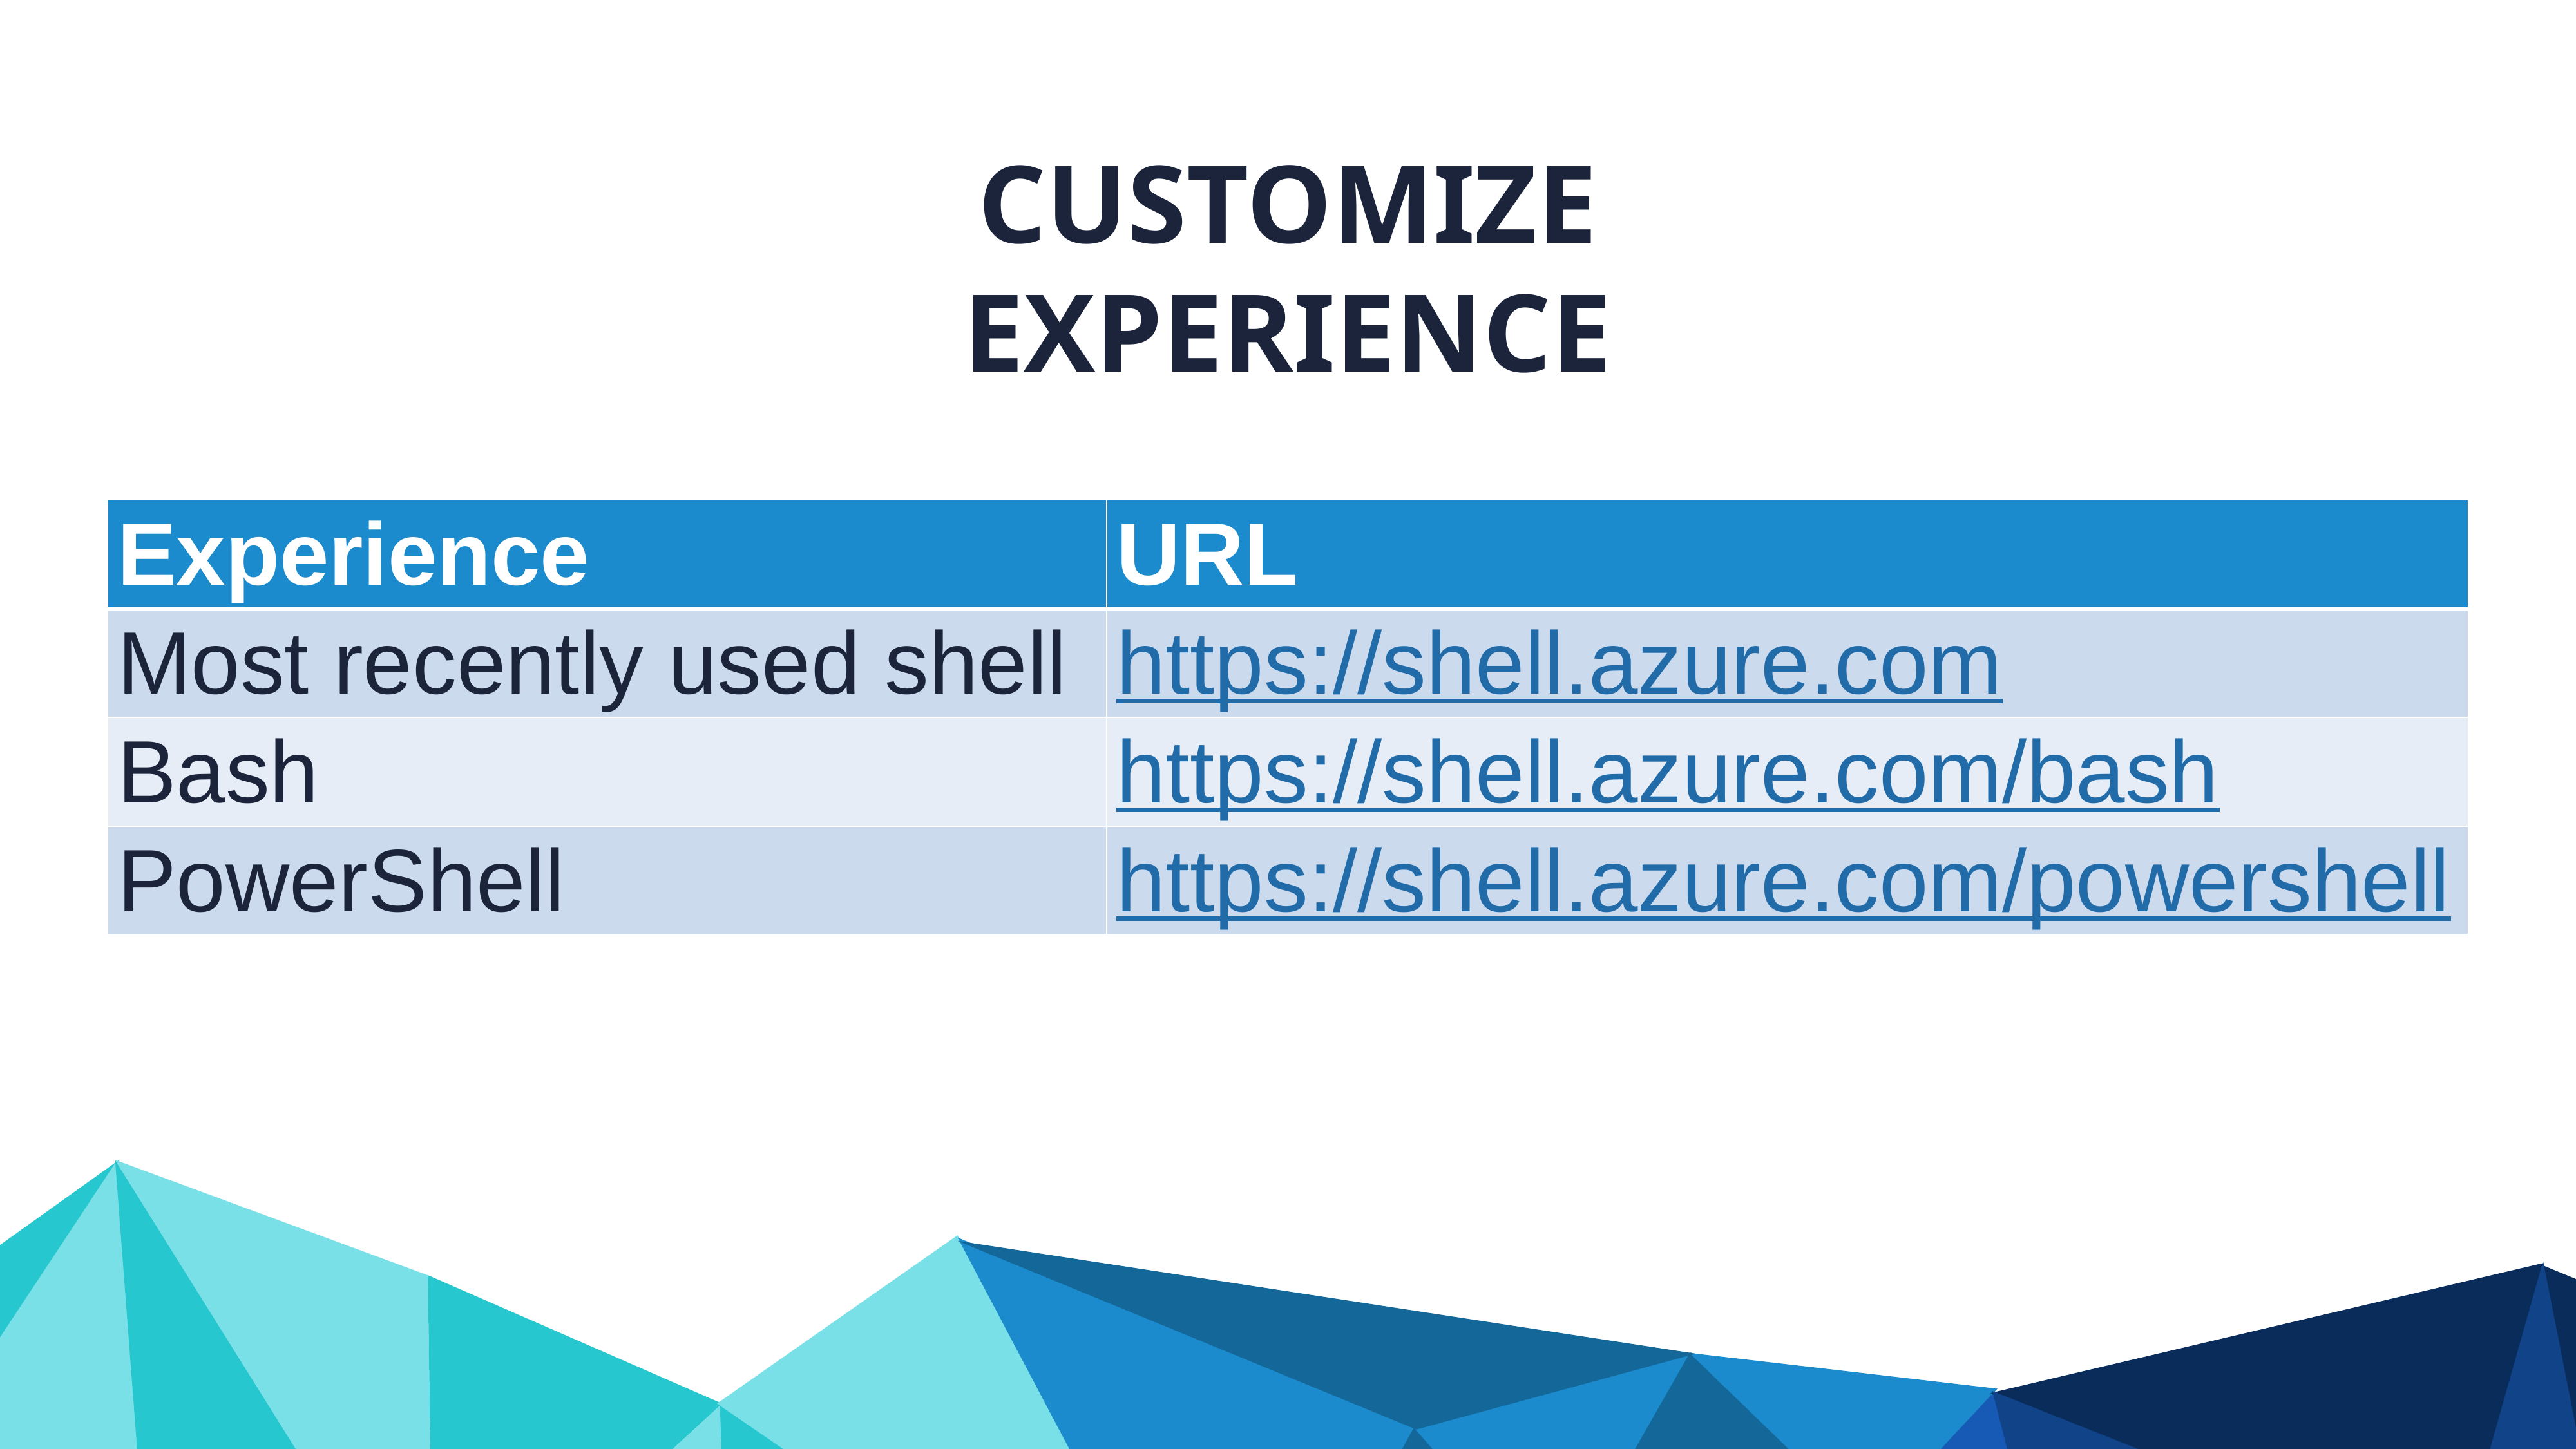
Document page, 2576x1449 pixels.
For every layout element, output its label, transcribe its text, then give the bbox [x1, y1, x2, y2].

table_header URL [1107, 500, 2468, 607]
table_cell https://shell.azure.com/bash [1107, 718, 2468, 826]
table_cell Bash [108, 718, 1106, 826]
table_cell https://shell.azure.com [1107, 611, 2468, 717]
table_cell Most recently used shell [108, 611, 1106, 717]
table_cell https://shell.azure.com/powershell [1107, 827, 2468, 934]
table_cell PowerShell [108, 827, 1106, 934]
table_header Experience [108, 500, 1106, 607]
text_box CUSTOMIZE EXPERIENCE [645, 131, 1931, 271]
